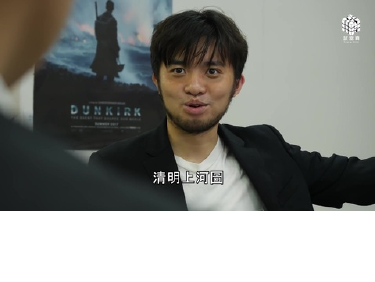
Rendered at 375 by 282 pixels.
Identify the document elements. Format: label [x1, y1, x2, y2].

picture [0, 0, 375, 212]
